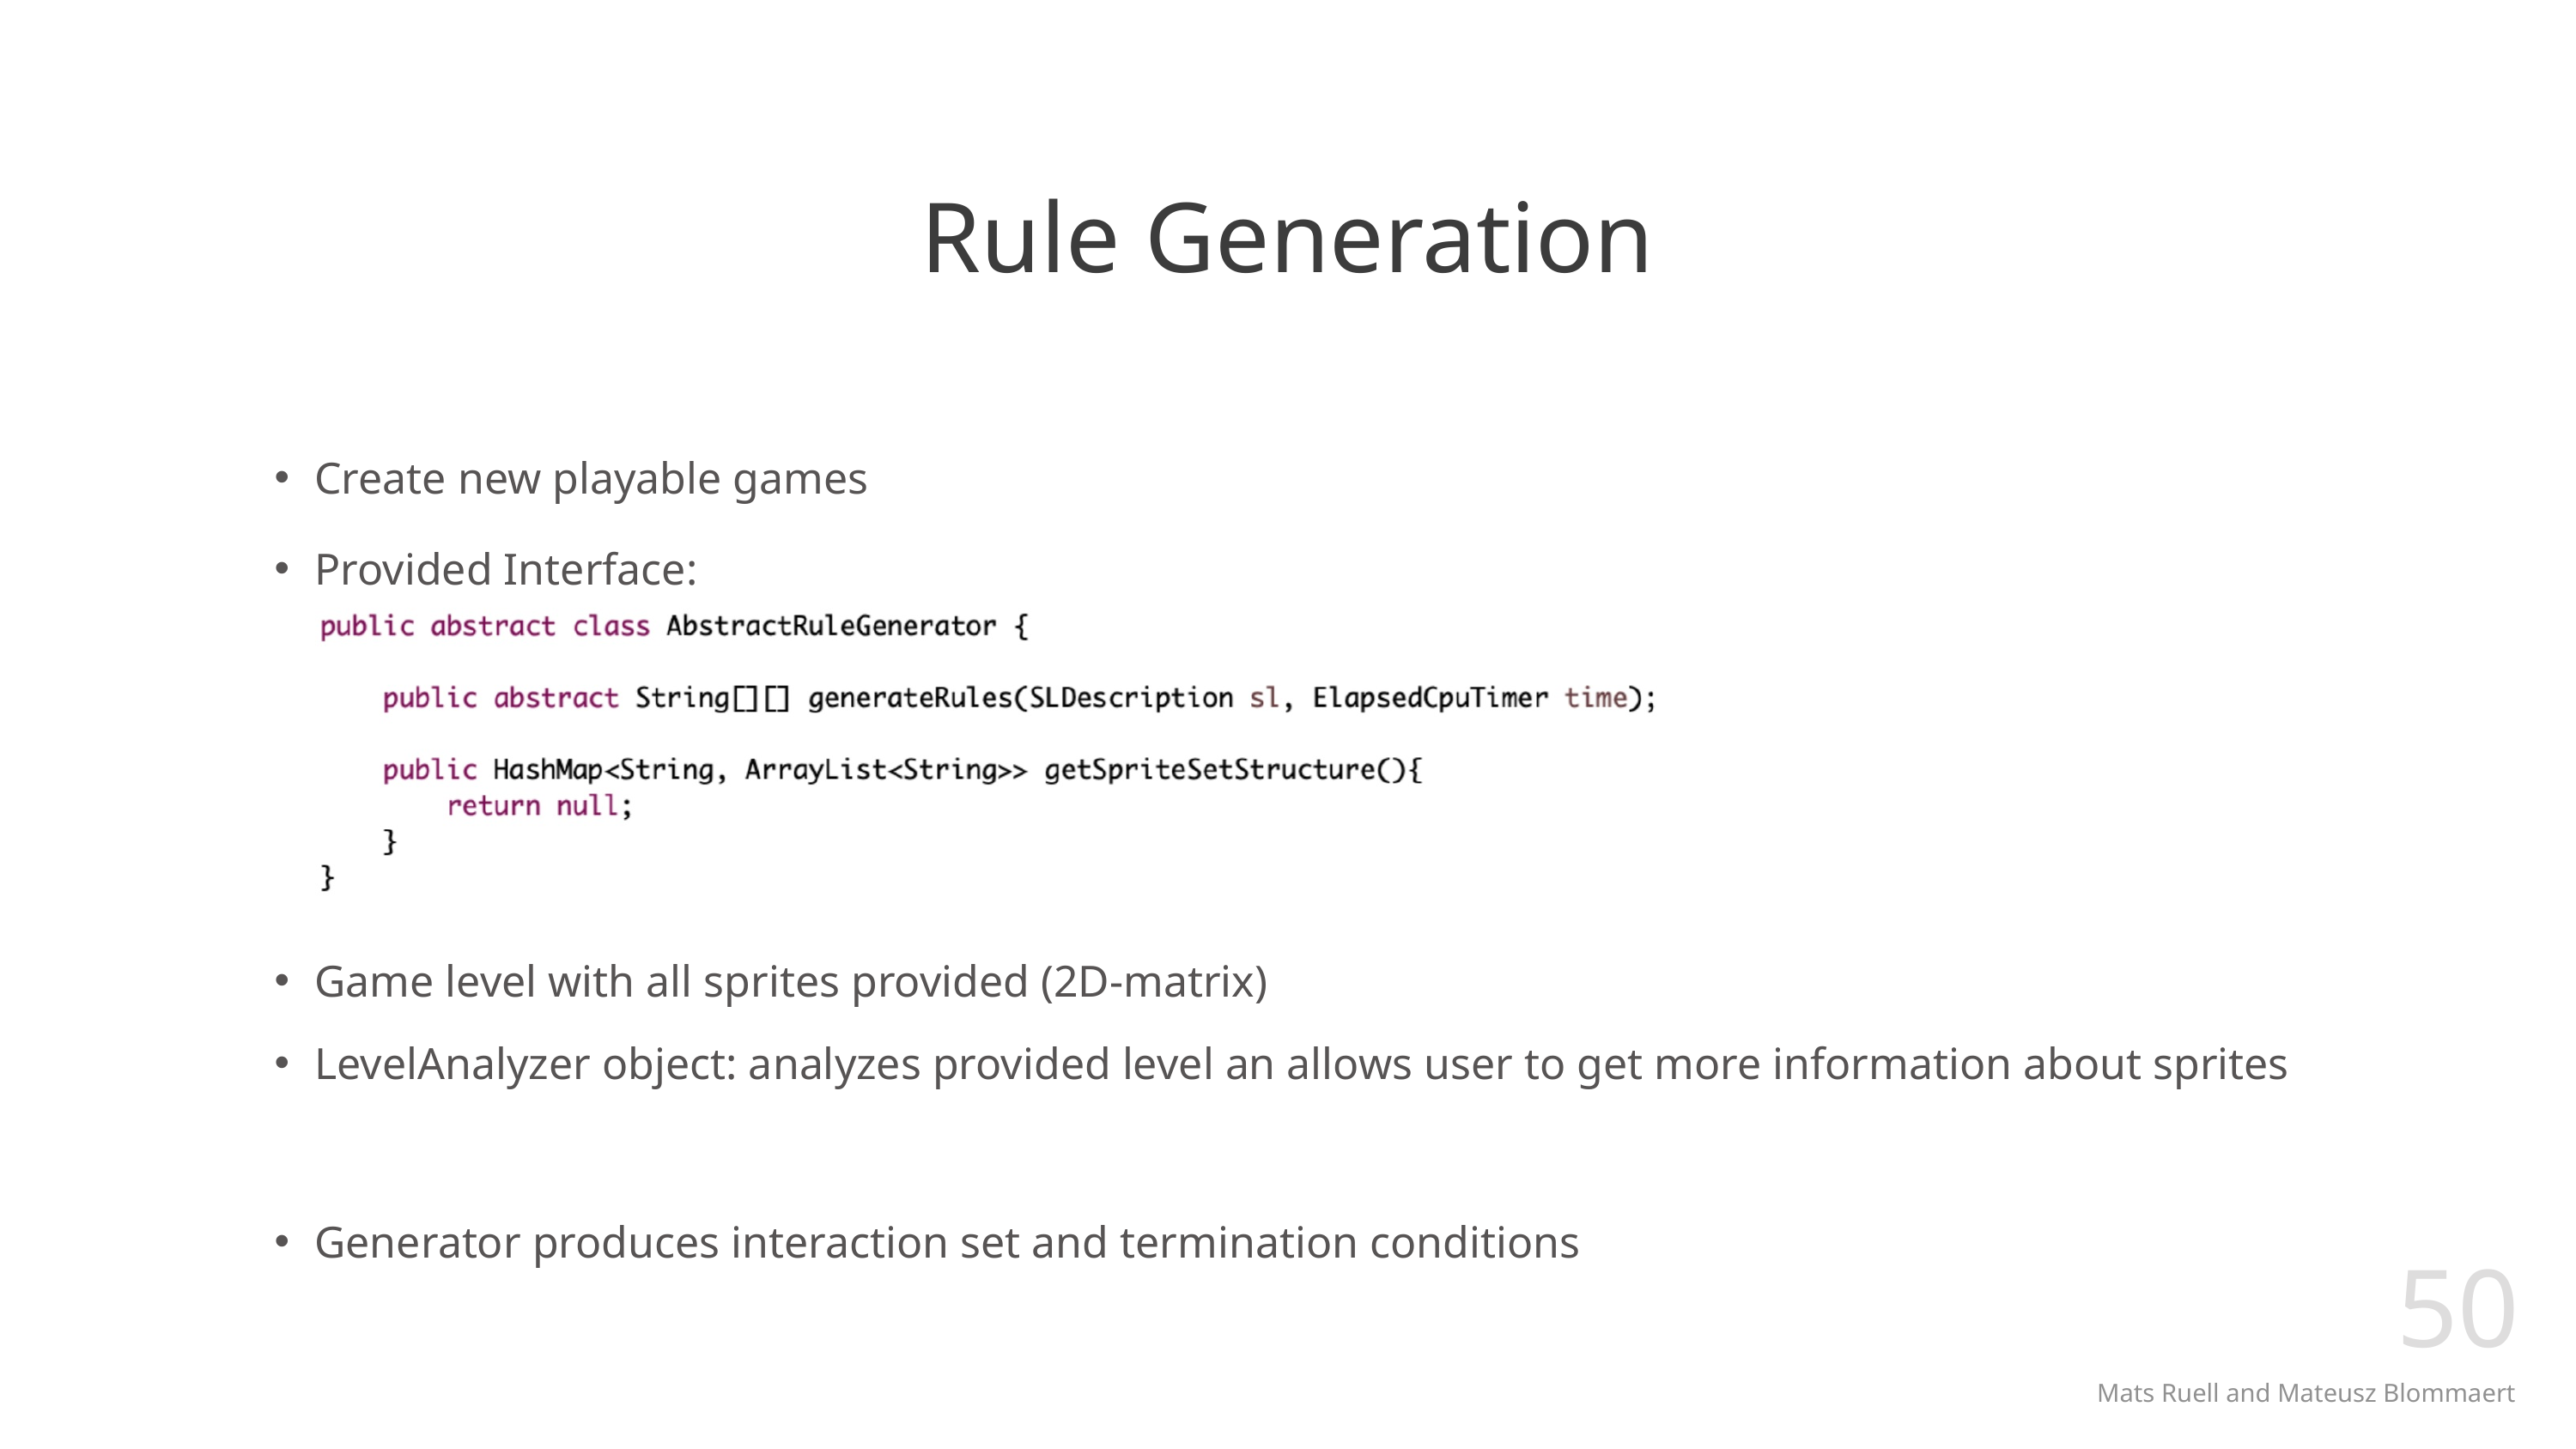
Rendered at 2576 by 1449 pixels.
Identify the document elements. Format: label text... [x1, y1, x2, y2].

footer Mats Ruell and Mateusz Blommaert [1573, 1354, 2529, 1432]
title Rule Generation [425, 126, 2151, 300]
picture [302, 595, 1686, 924]
list Create new playable games Provided Interface: Game level with all sprites provided (2D-matrix) LevelAnalyzer object: analyzes provided level an allows user to get more information about sprites Generator produces interaction set and termination conditions [261, 414, 2315, 1212]
slide_number 50 [2150, 1250, 2532, 1393]
